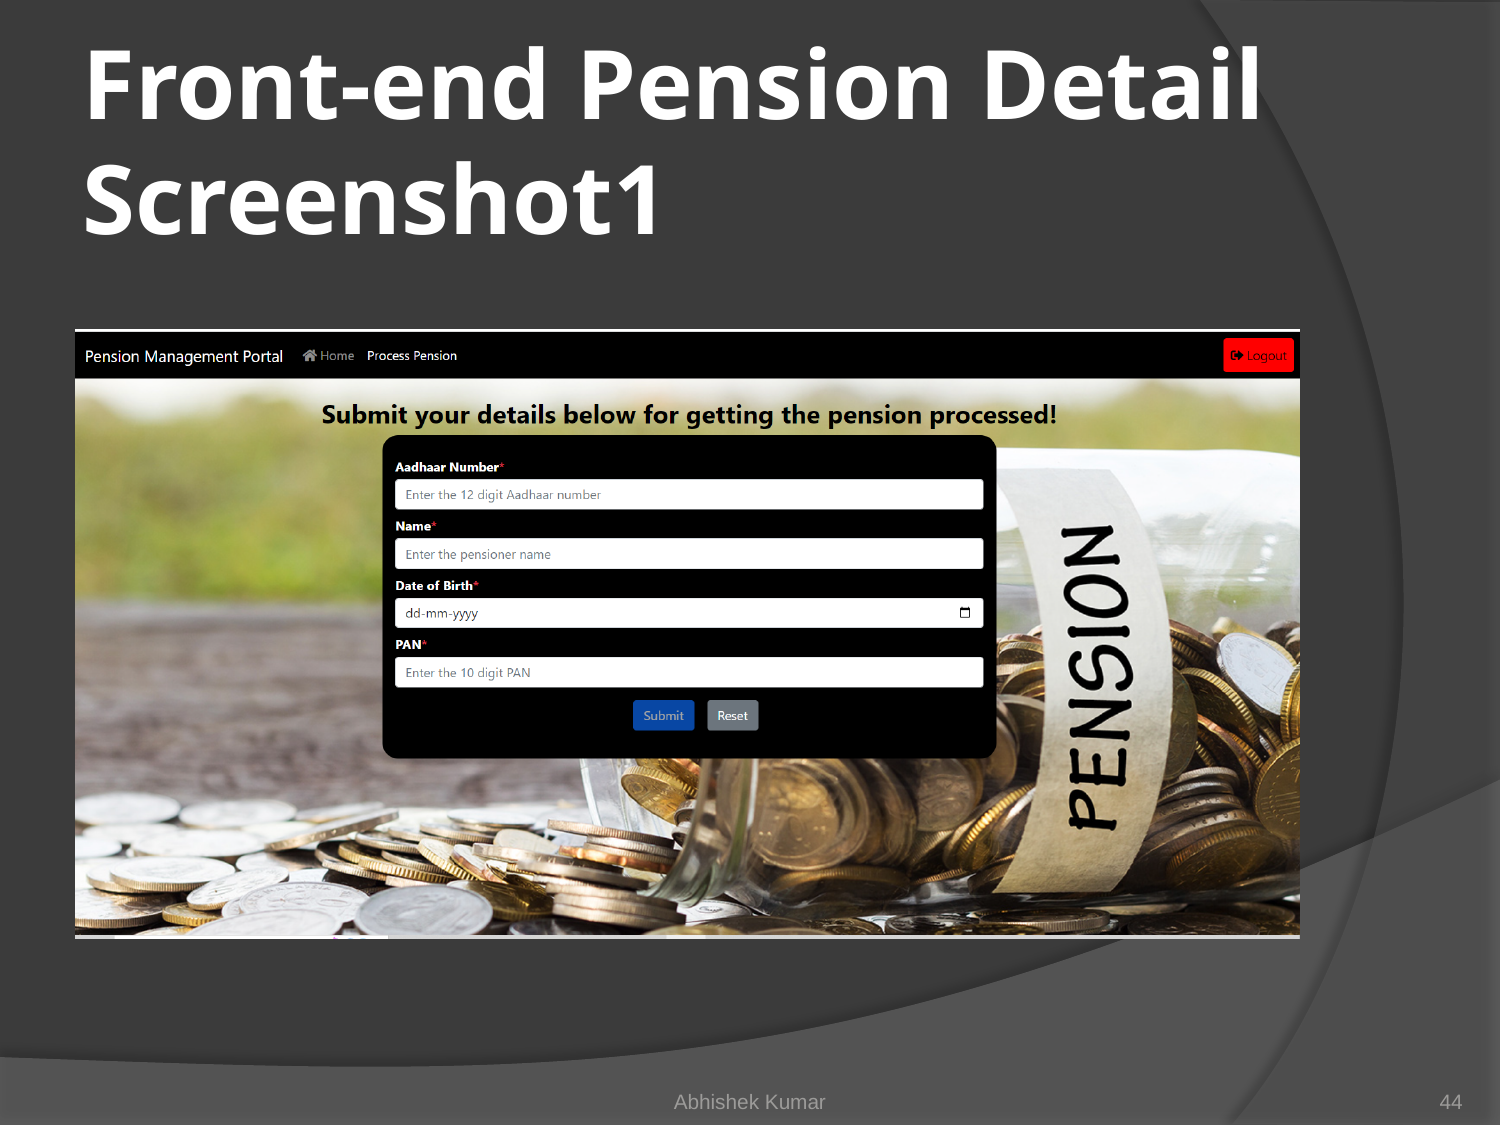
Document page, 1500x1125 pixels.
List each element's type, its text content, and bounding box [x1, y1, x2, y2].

title Front-end Pension Detail Screenshot1 [75, 45, 1300, 233]
footer Abhishek Kumar [512, 1053, 988, 1114]
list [74, 328, 1301, 939]
slide_number 44 [1337, 1053, 1463, 1114]
